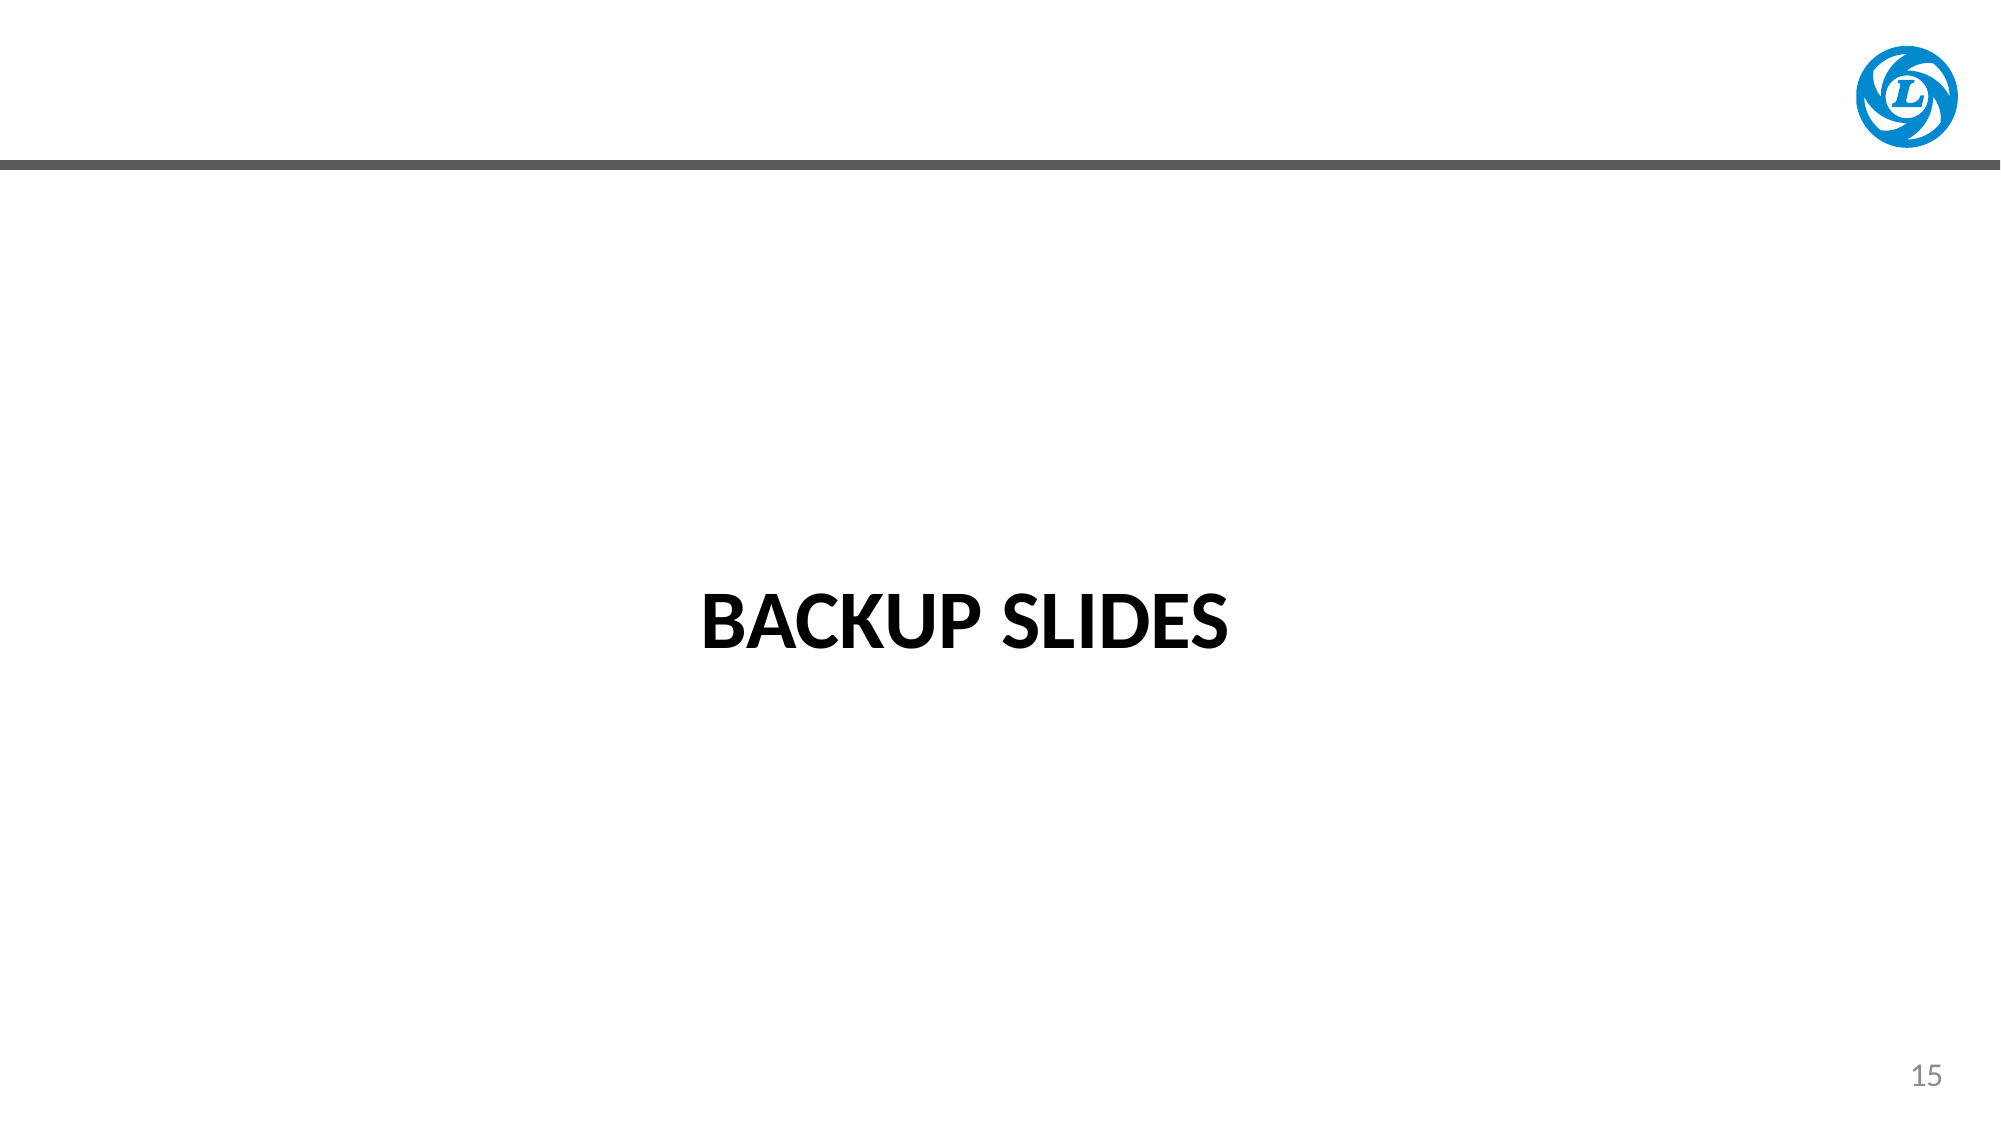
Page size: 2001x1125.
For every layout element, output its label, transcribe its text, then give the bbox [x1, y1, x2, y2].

slide_number 15 [1491, 1042, 1959, 1103]
list BACKUP SLIDES [65, 557, 1866, 755]
